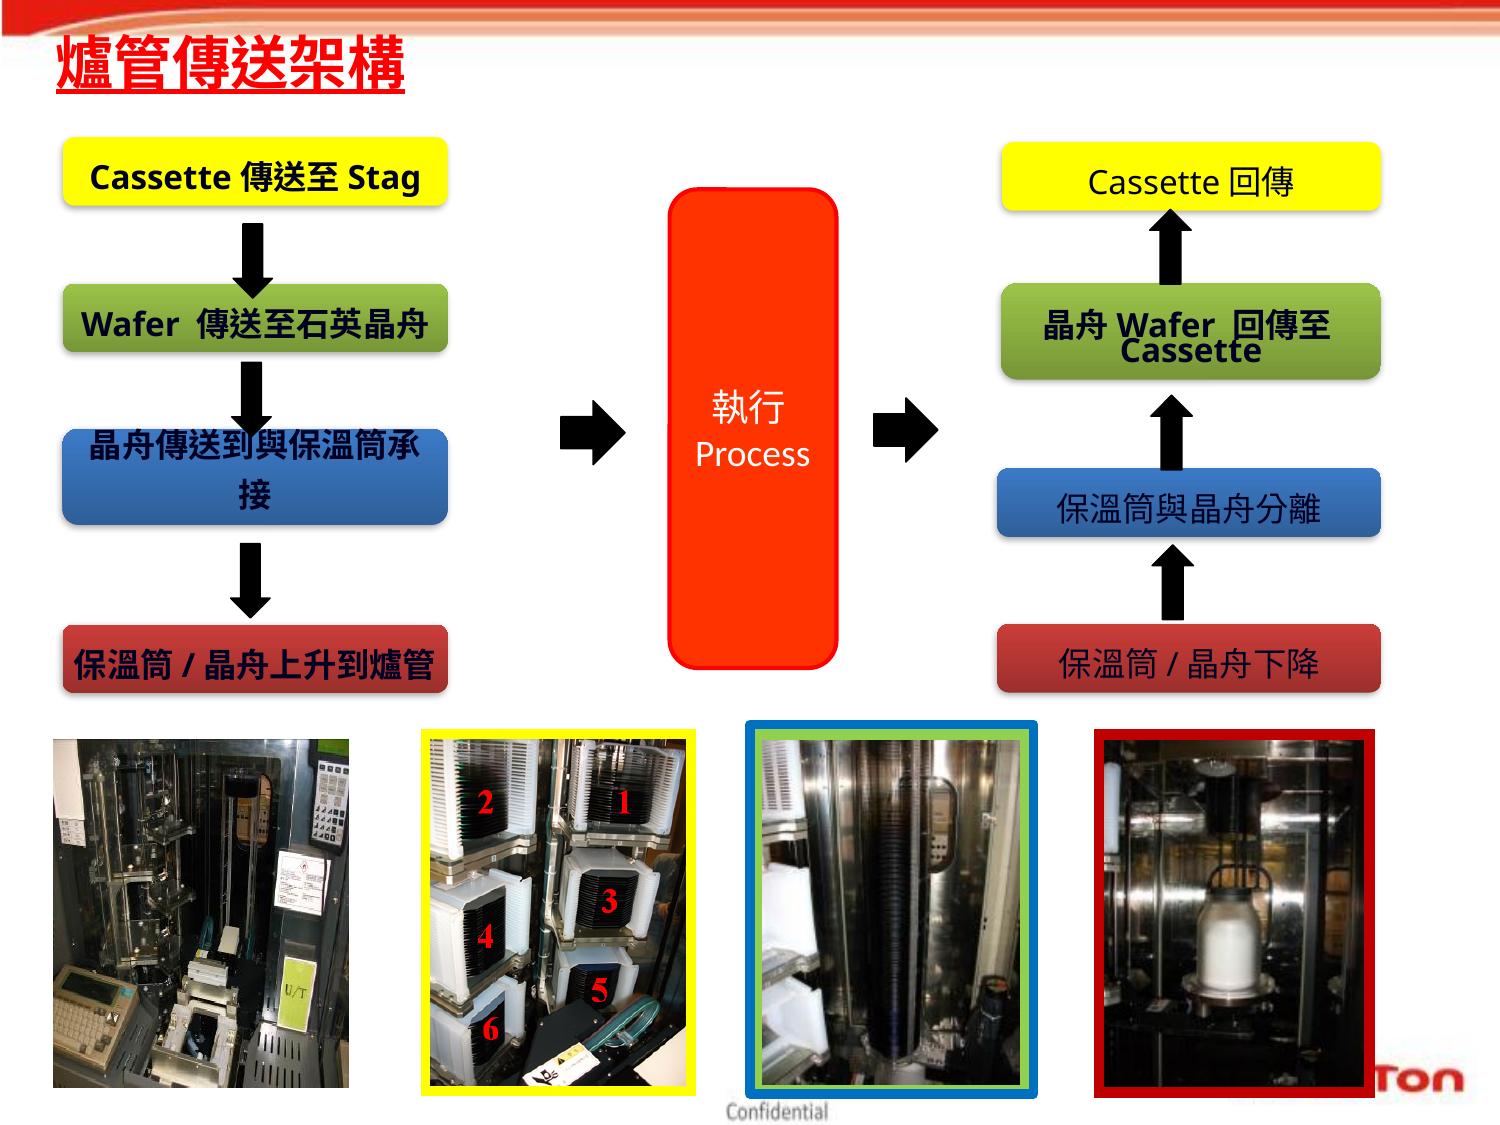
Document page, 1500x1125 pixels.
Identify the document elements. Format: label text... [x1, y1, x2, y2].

text_box [748, 722, 1036, 1096]
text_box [62, 136, 1382, 704]
title 爐管傳送架構 [41, 19, 431, 138]
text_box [430, 739, 686, 1086]
picture [1, 1, 1500, 1125]
